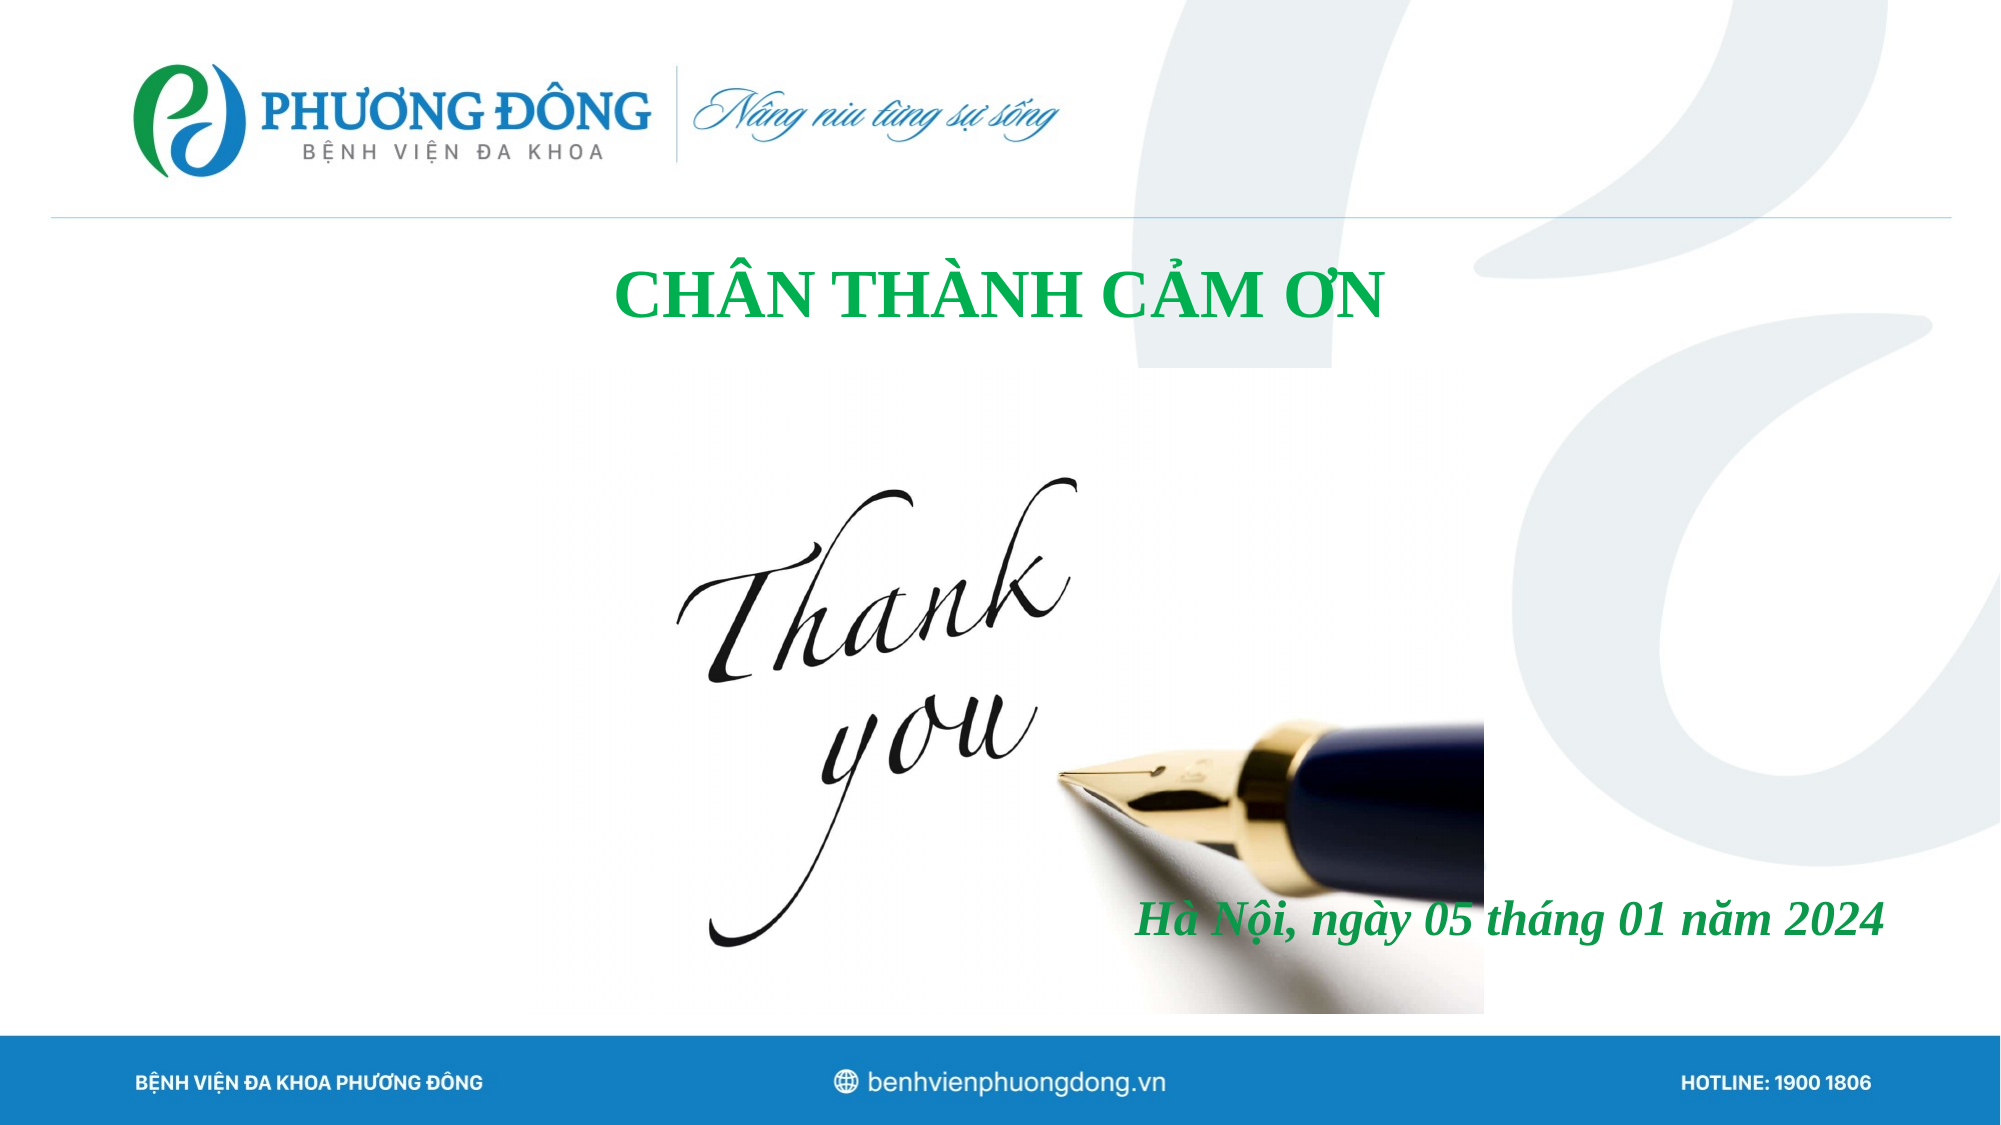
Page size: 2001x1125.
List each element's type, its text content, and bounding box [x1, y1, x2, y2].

picture [0, 0, 2001, 1125]
text_box Hà Nội, ngày 05 tháng 01 năm 2024 [1484, 858, 2000, 973]
title CHÂN THÀNH CẢM ƠN [137, 220, 1863, 369]
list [516, 368, 1484, 1014]
